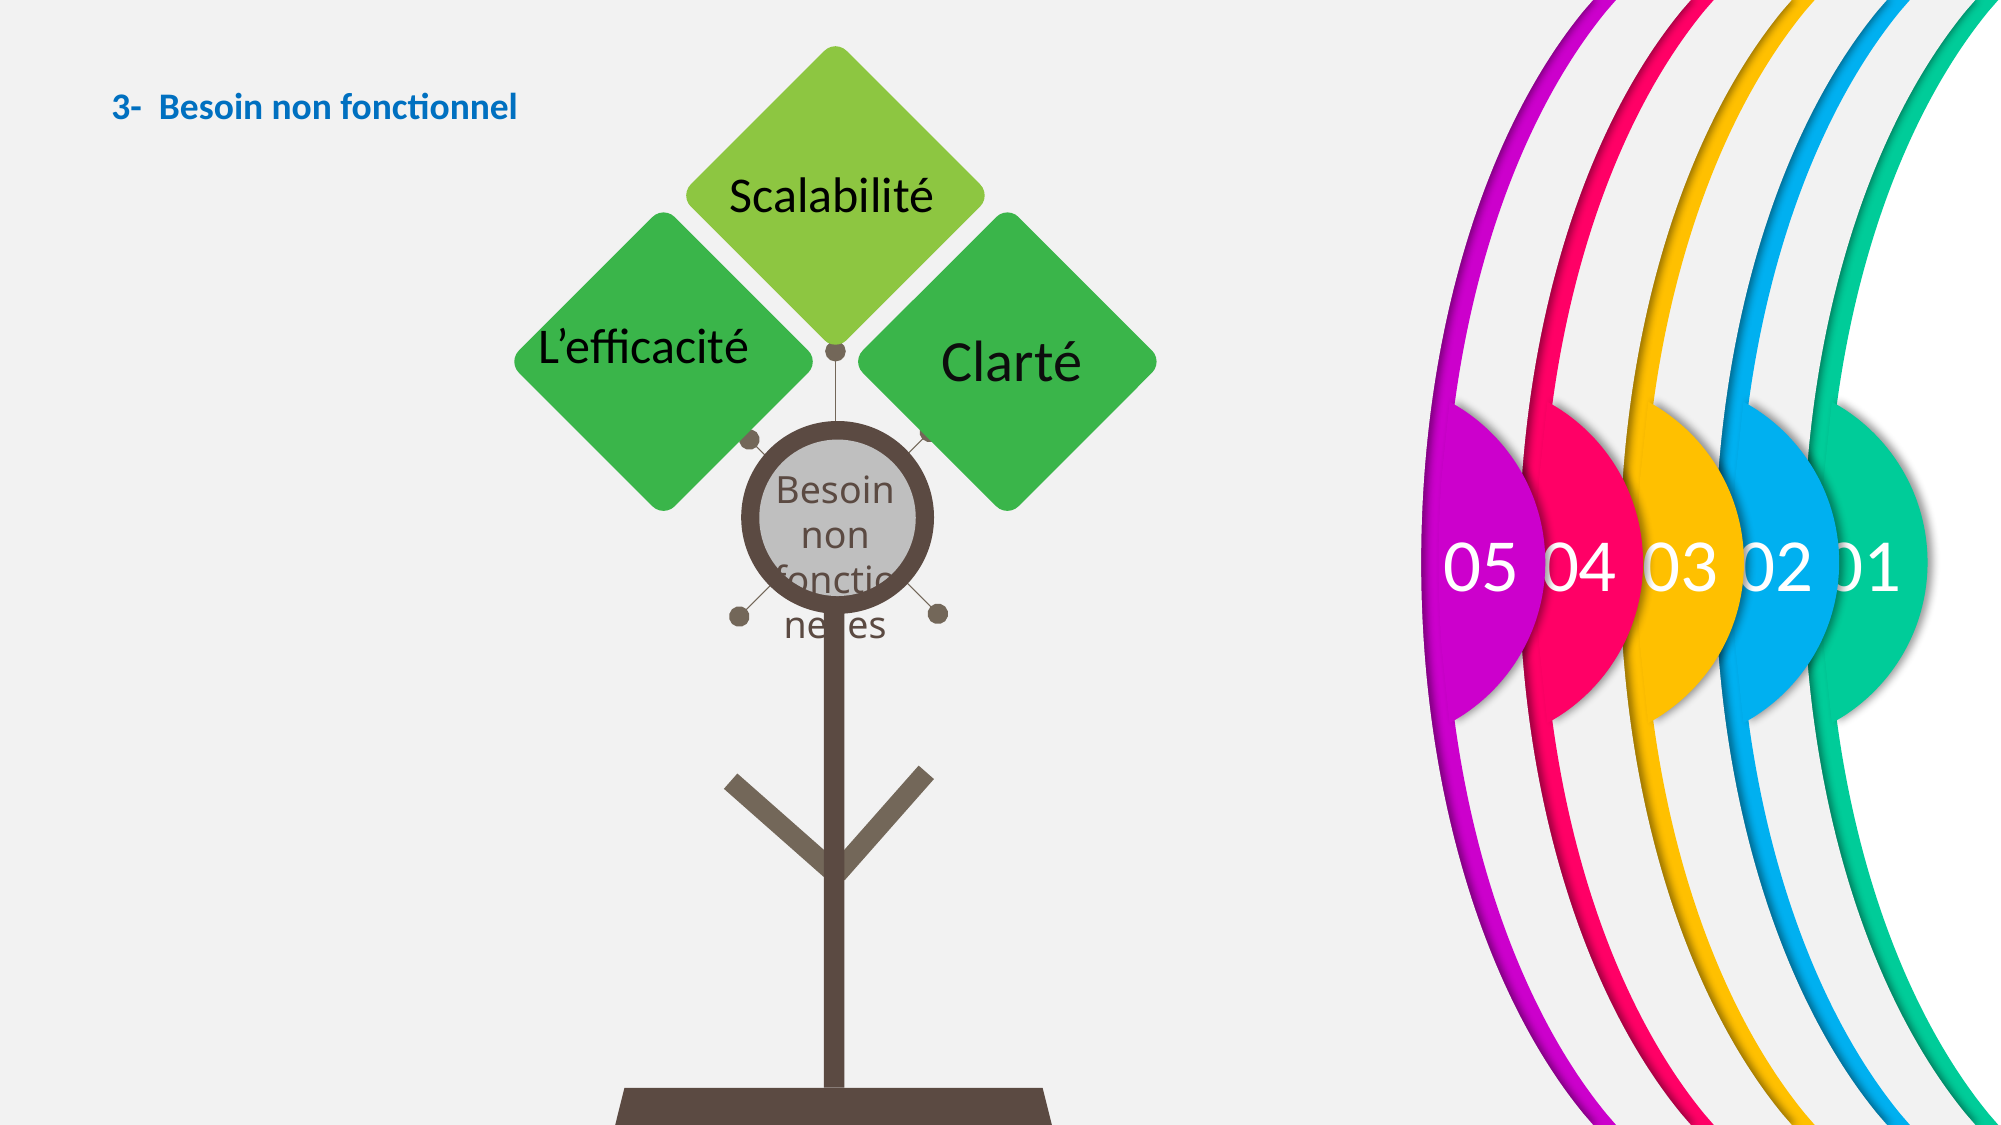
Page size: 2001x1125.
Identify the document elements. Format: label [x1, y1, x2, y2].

text_box [1815, 0, 1910, 1125]
text_box [1910, 0, 1999, 1125]
text_box [1617, 0, 1714, 1125]
text_box [709, 85, 966, 306]
text_box [0, 0, 1617, 1125]
text_box [520, 251, 774, 472]
text_box [1714, 0, 1815, 1125]
text_box [897, 251, 1118, 472]
text_box [741, 420, 934, 614]
